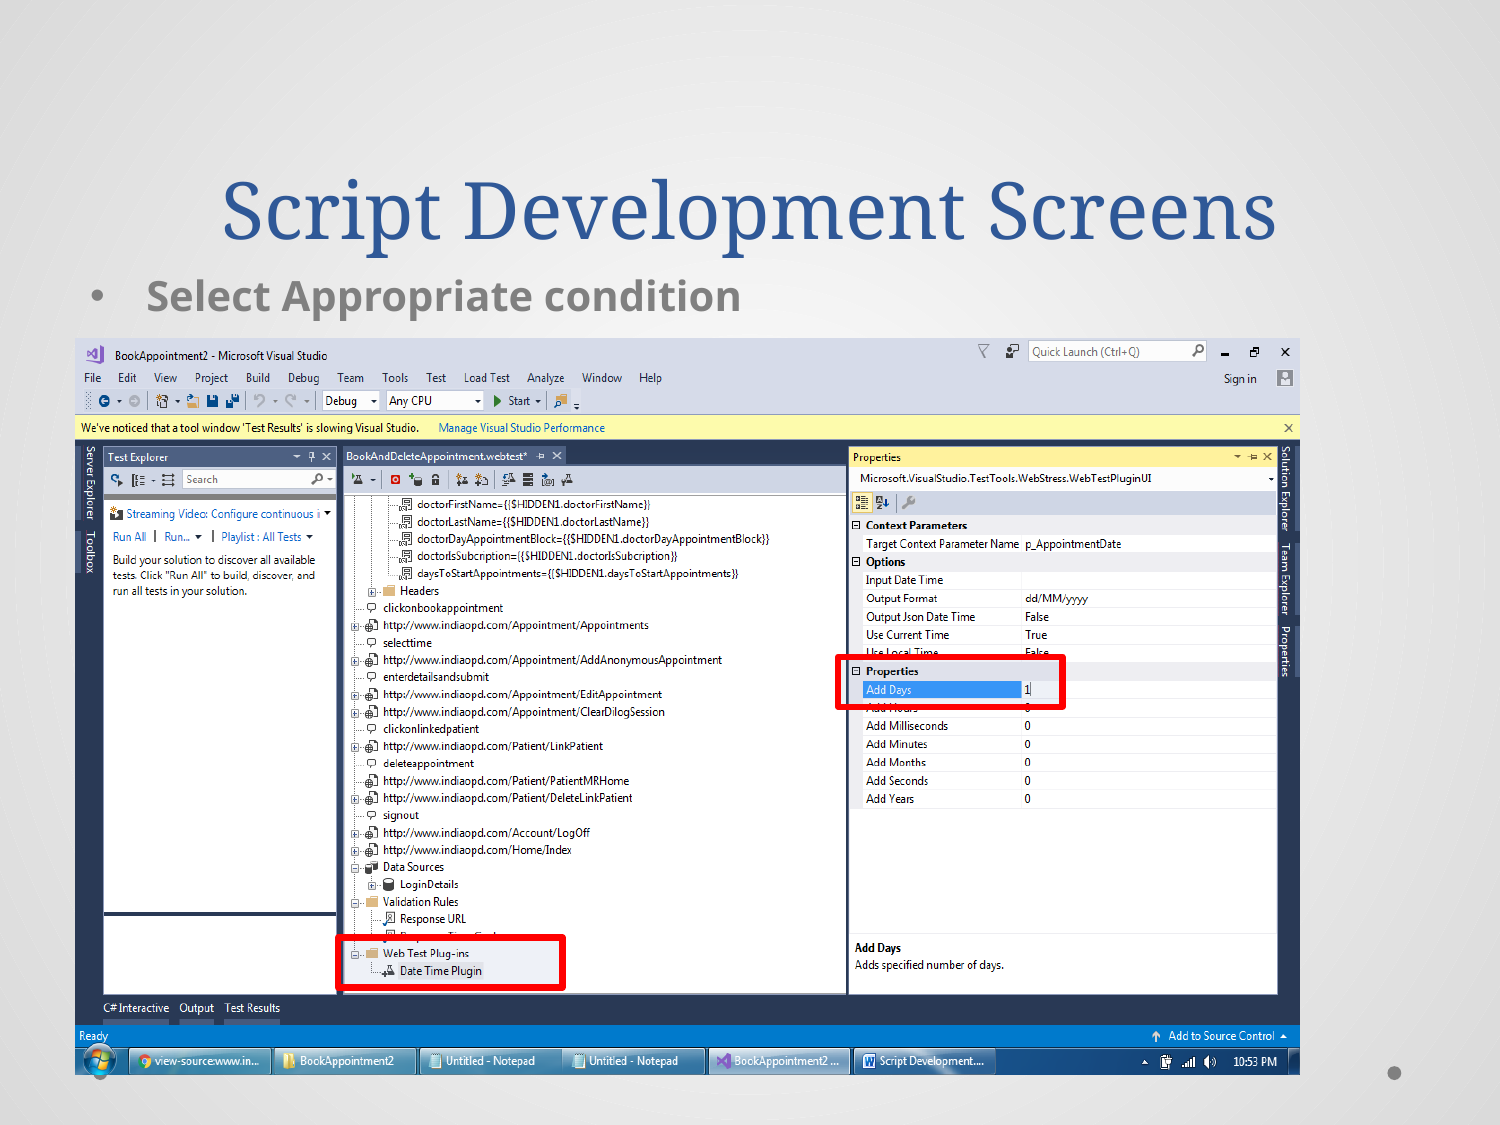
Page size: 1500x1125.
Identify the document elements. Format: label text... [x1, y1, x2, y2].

title Script Development Screens [75, 0, 1425, 262]
picture [74, 338, 1301, 1076]
list Select Appropriate condition [75, 262, 1450, 1063]
